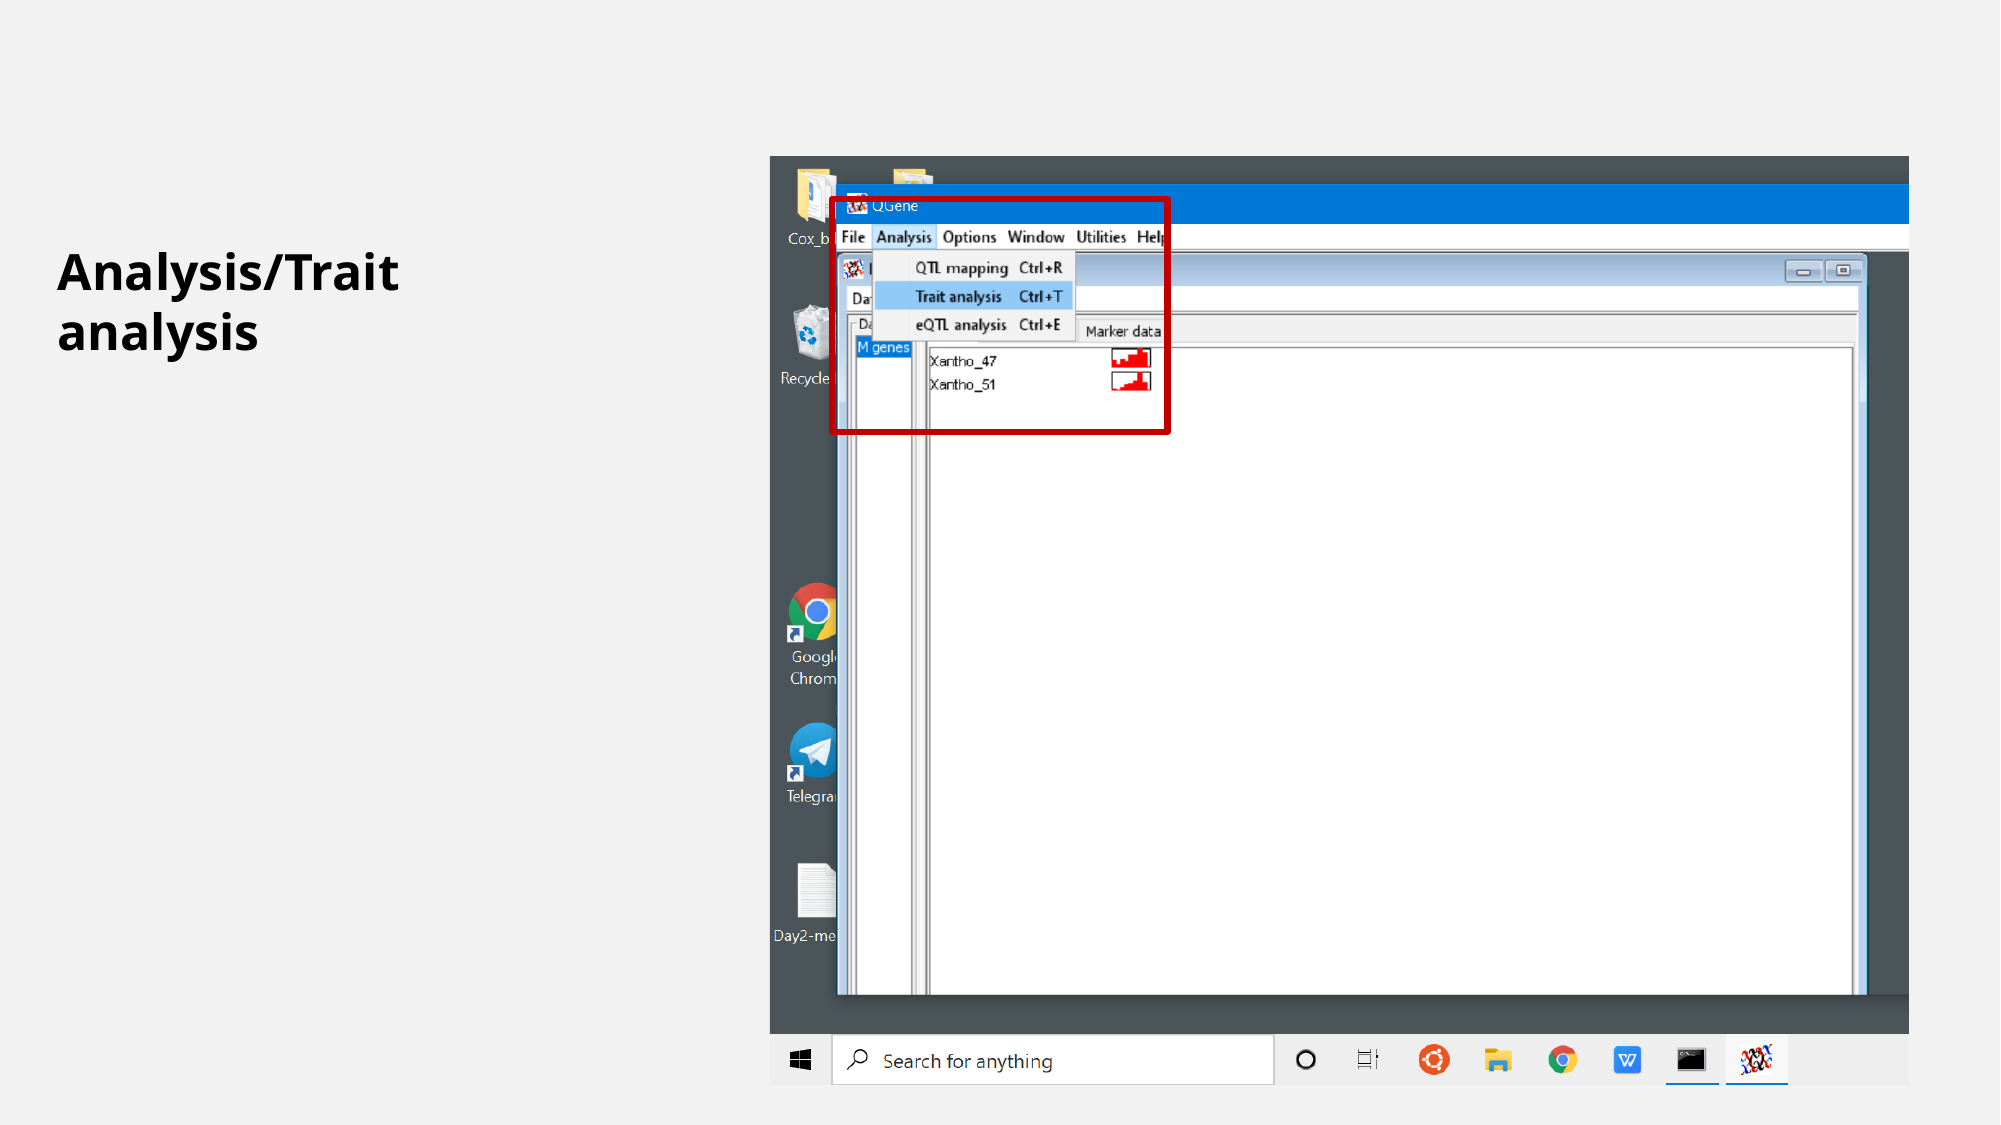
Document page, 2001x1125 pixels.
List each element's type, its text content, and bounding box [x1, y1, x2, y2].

picture [769, 156, 1909, 1085]
text_box Analysis/Trait analysis [42, 232, 617, 368]
